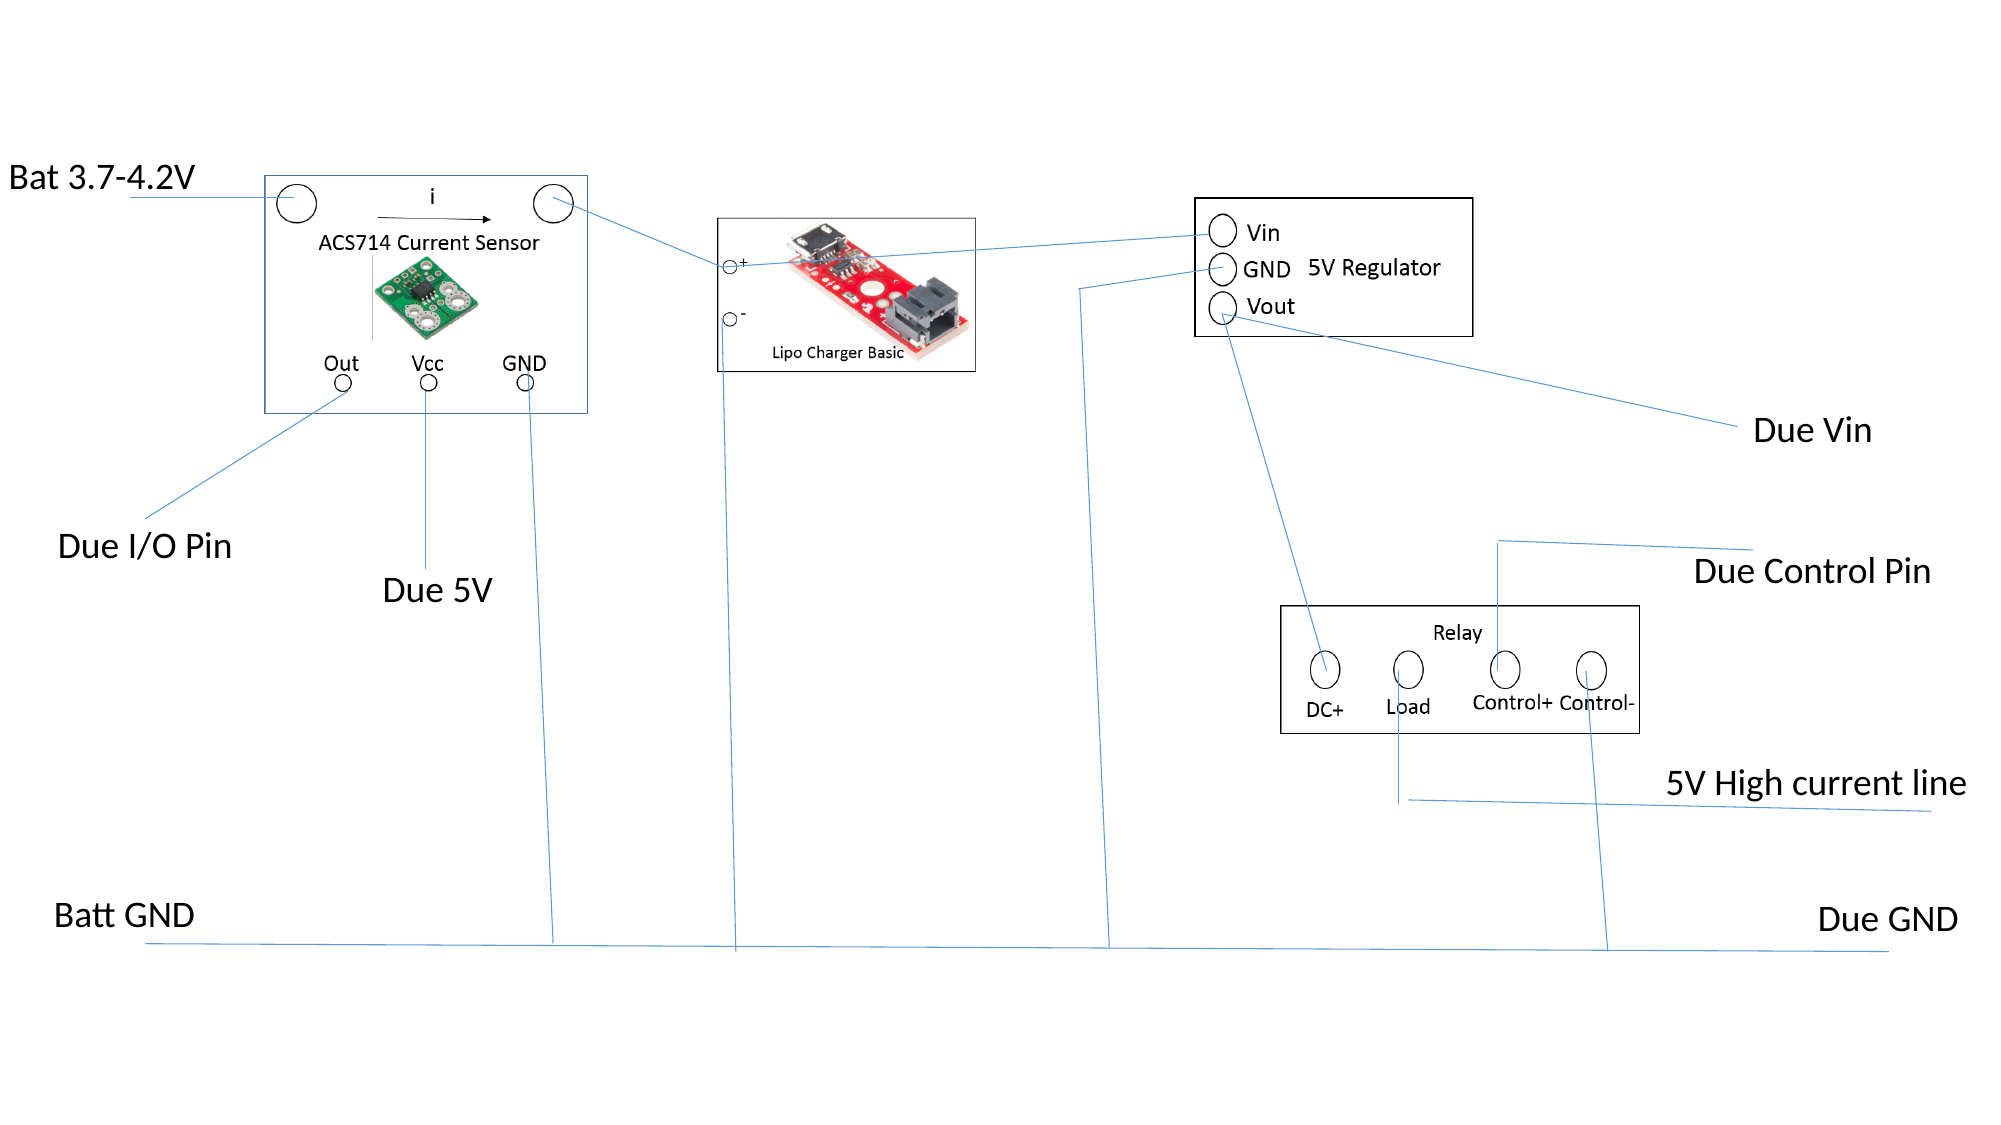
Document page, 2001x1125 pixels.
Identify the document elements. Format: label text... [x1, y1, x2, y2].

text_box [553, 197, 722, 268]
text_box Batt GND [39, 883, 211, 943]
text_box Due Control Pin [1679, 538, 1948, 599]
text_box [1585, 670, 1608, 799]
text_box Due 5V [367, 557, 508, 618]
picture [722, 197, 976, 234]
text_box Due GND [1803, 887, 1974, 947]
picture [1280, 605, 1649, 737]
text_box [736, 943, 1585, 952]
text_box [1223, 314, 1738, 427]
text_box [1077, 267, 1224, 289]
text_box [1079, 288, 1110, 948]
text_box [1585, 812, 1608, 952]
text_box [1498, 540, 1754, 551]
text_box Bat 3.7-4.2V [0, 144, 211, 205]
picture [264, 174, 588, 414]
picture [1194, 197, 1623, 337]
text_box Due I/O Pin [43, 513, 248, 574]
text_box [721, 318, 736, 952]
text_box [1608, 943, 1890, 952]
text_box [721, 234, 1210, 268]
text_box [1221, 312, 1327, 671]
text_box Due Vin [1738, 397, 1888, 458]
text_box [528, 370, 554, 944]
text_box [145, 943, 721, 952]
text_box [145, 391, 349, 519]
text_box 5V High current line [1650, 750, 1983, 811]
picture [717, 268, 976, 392]
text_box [1408, 799, 1932, 812]
